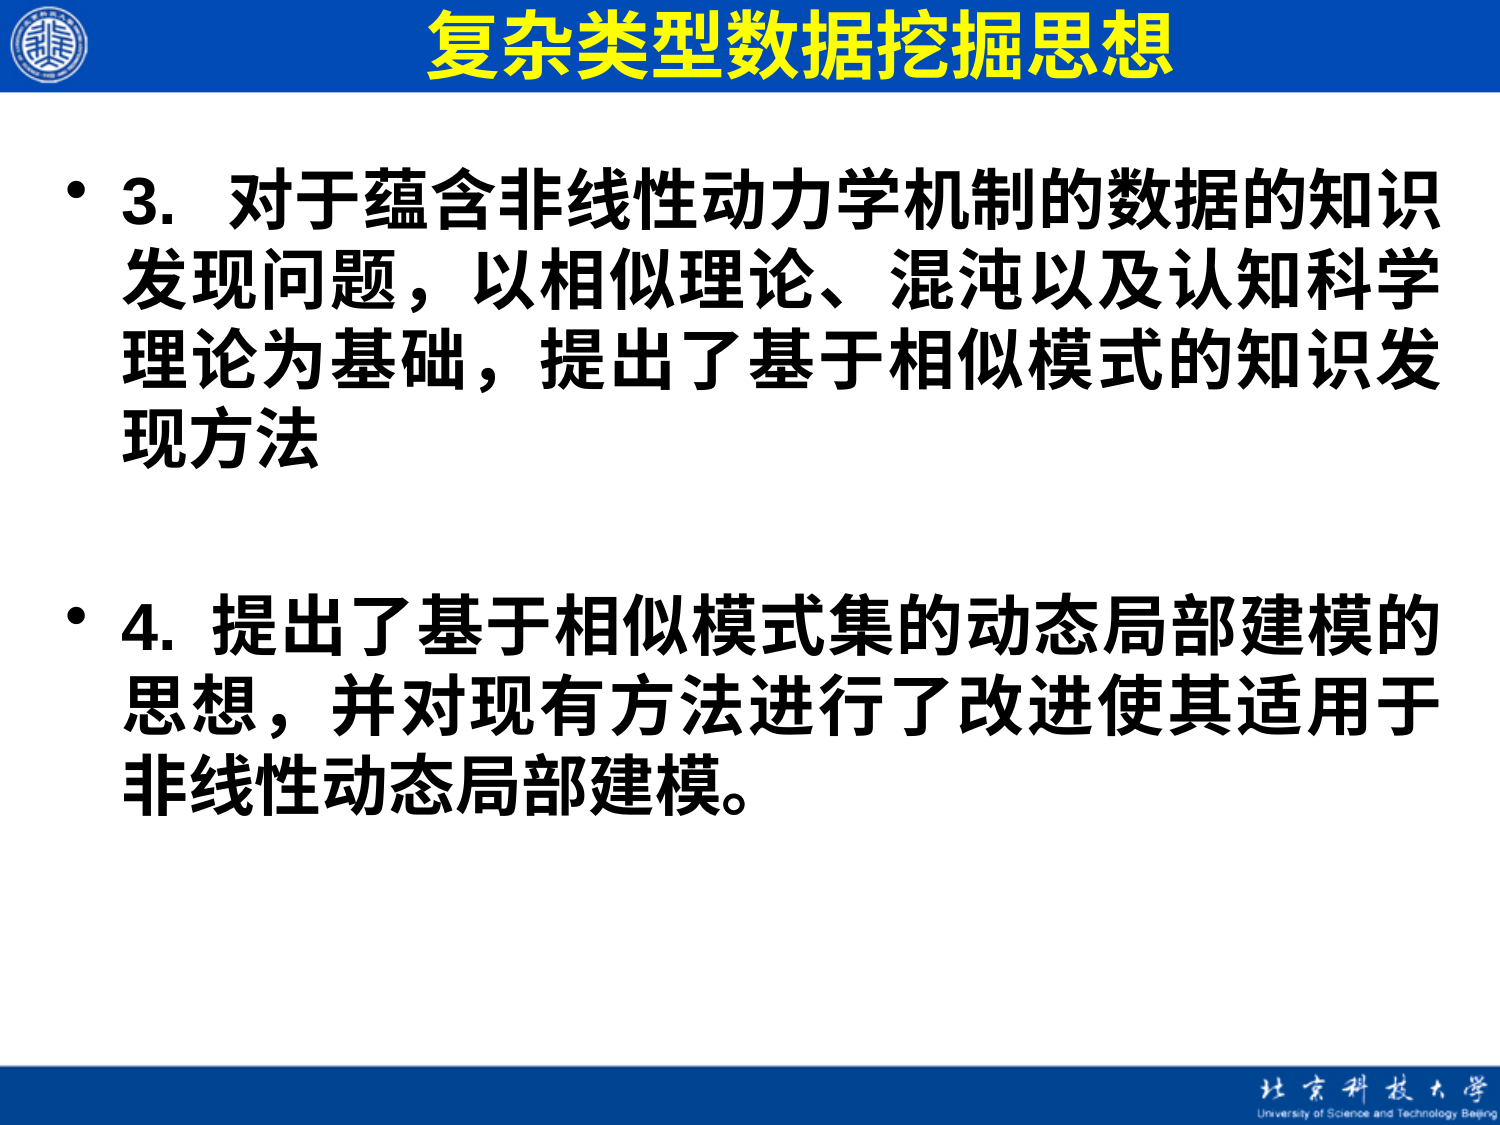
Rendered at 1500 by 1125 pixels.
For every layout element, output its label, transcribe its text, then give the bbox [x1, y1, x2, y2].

title 复杂类型数据挖掘思想 [125, 0, 1475, 88]
list 3. 对于蕴含非线性动力学机制的数据的知识发现问题，以相似理论、混沌以及认知科学理论为基础，提出了基于相似模式的知识发现方法 4. 提出了基于相似模式集的动态局部建模的思想，并对现有方法进行了改进使其适用于非线性动态局部建模。 [50, 149, 1459, 1100]
picture [0, 0, 1500, 1125]
